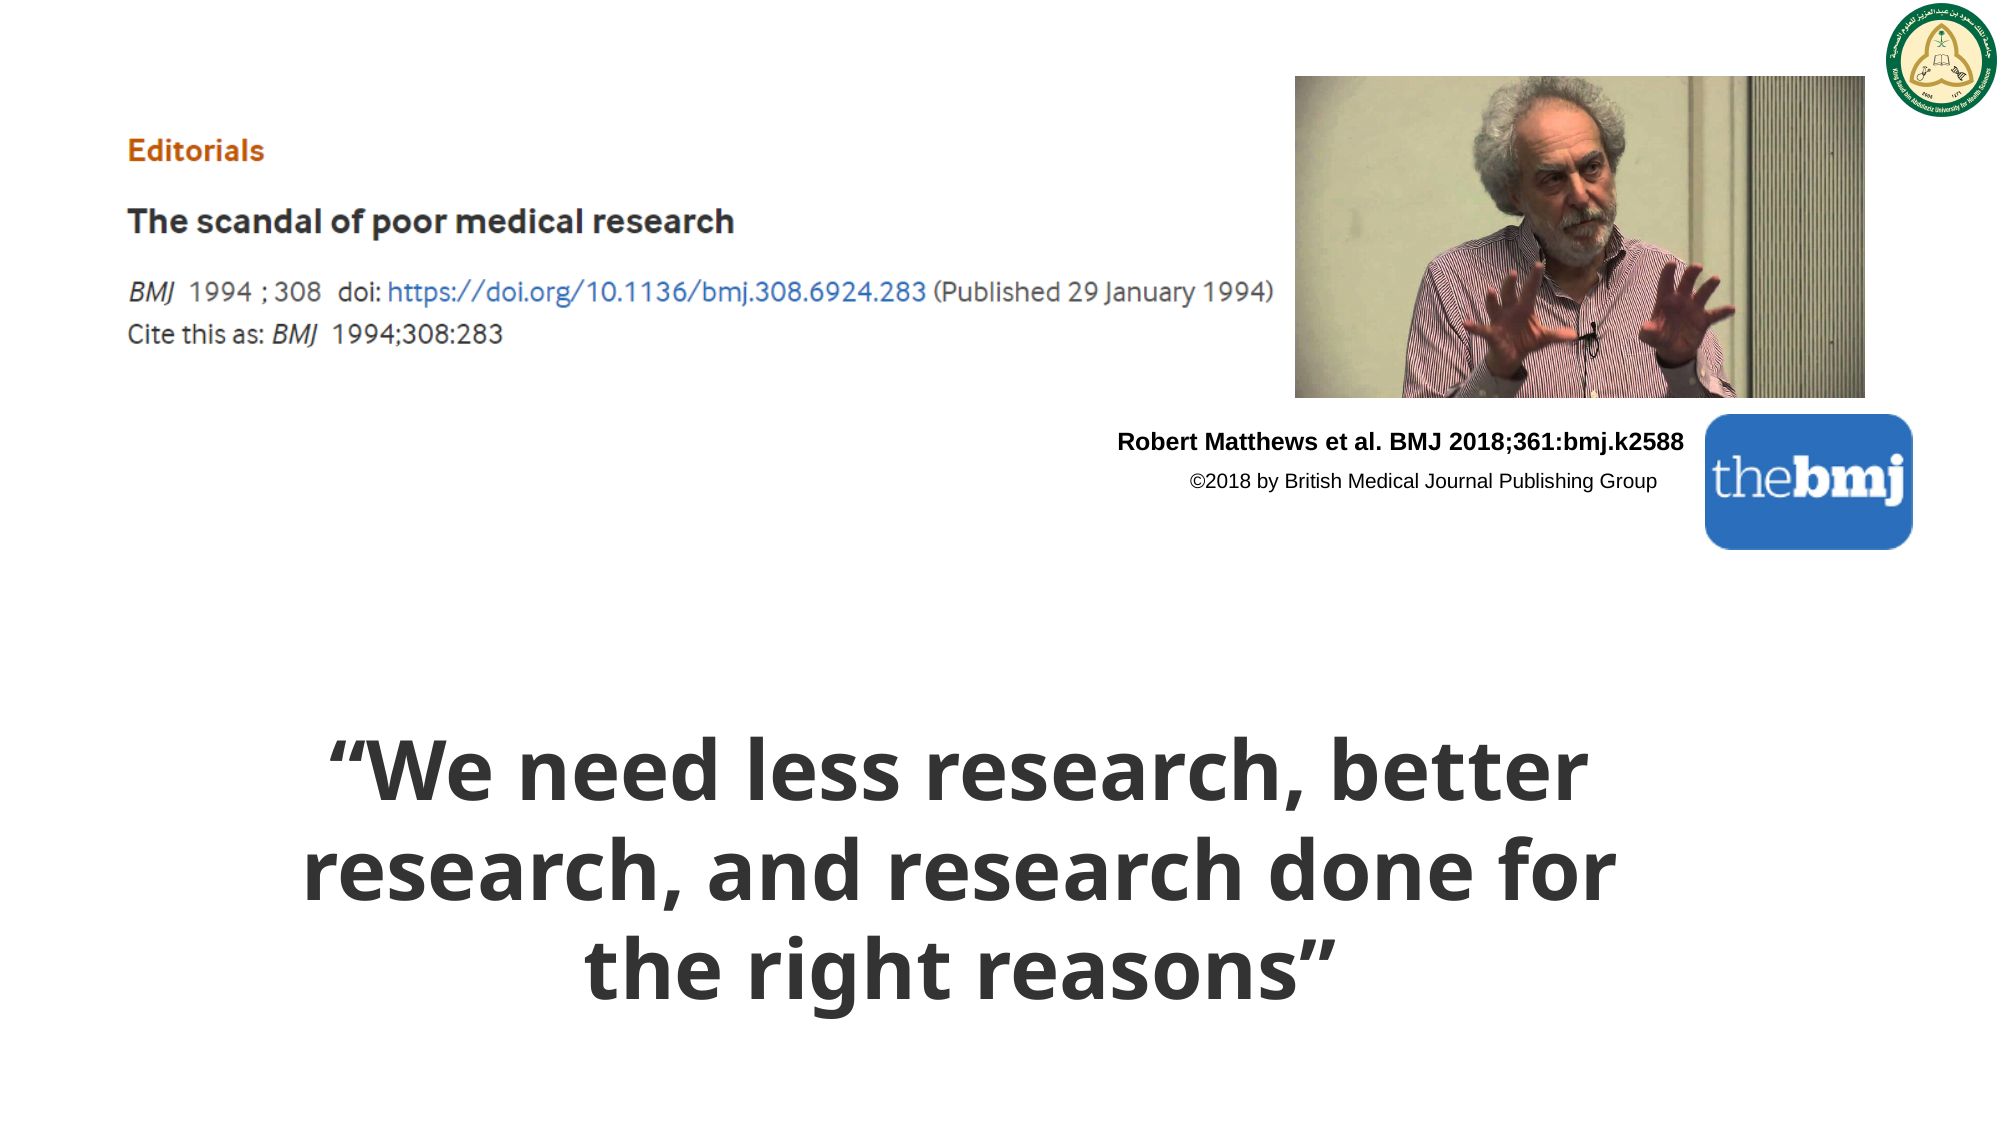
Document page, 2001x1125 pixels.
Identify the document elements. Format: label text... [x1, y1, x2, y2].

picture [1886, 3, 1997, 117]
text_box ©2018 by British Medical Journal Publishing Group [1189, 469, 1693, 488]
text_box “We need less research, better research, and research done for the right reasons” [214, 709, 1706, 1025]
picture [1705, 414, 1913, 550]
picture [111, 76, 1865, 398]
text_box Robert Matthews et al. BMJ 2018;361:bmj.k2588 [1117, 427, 1705, 470]
